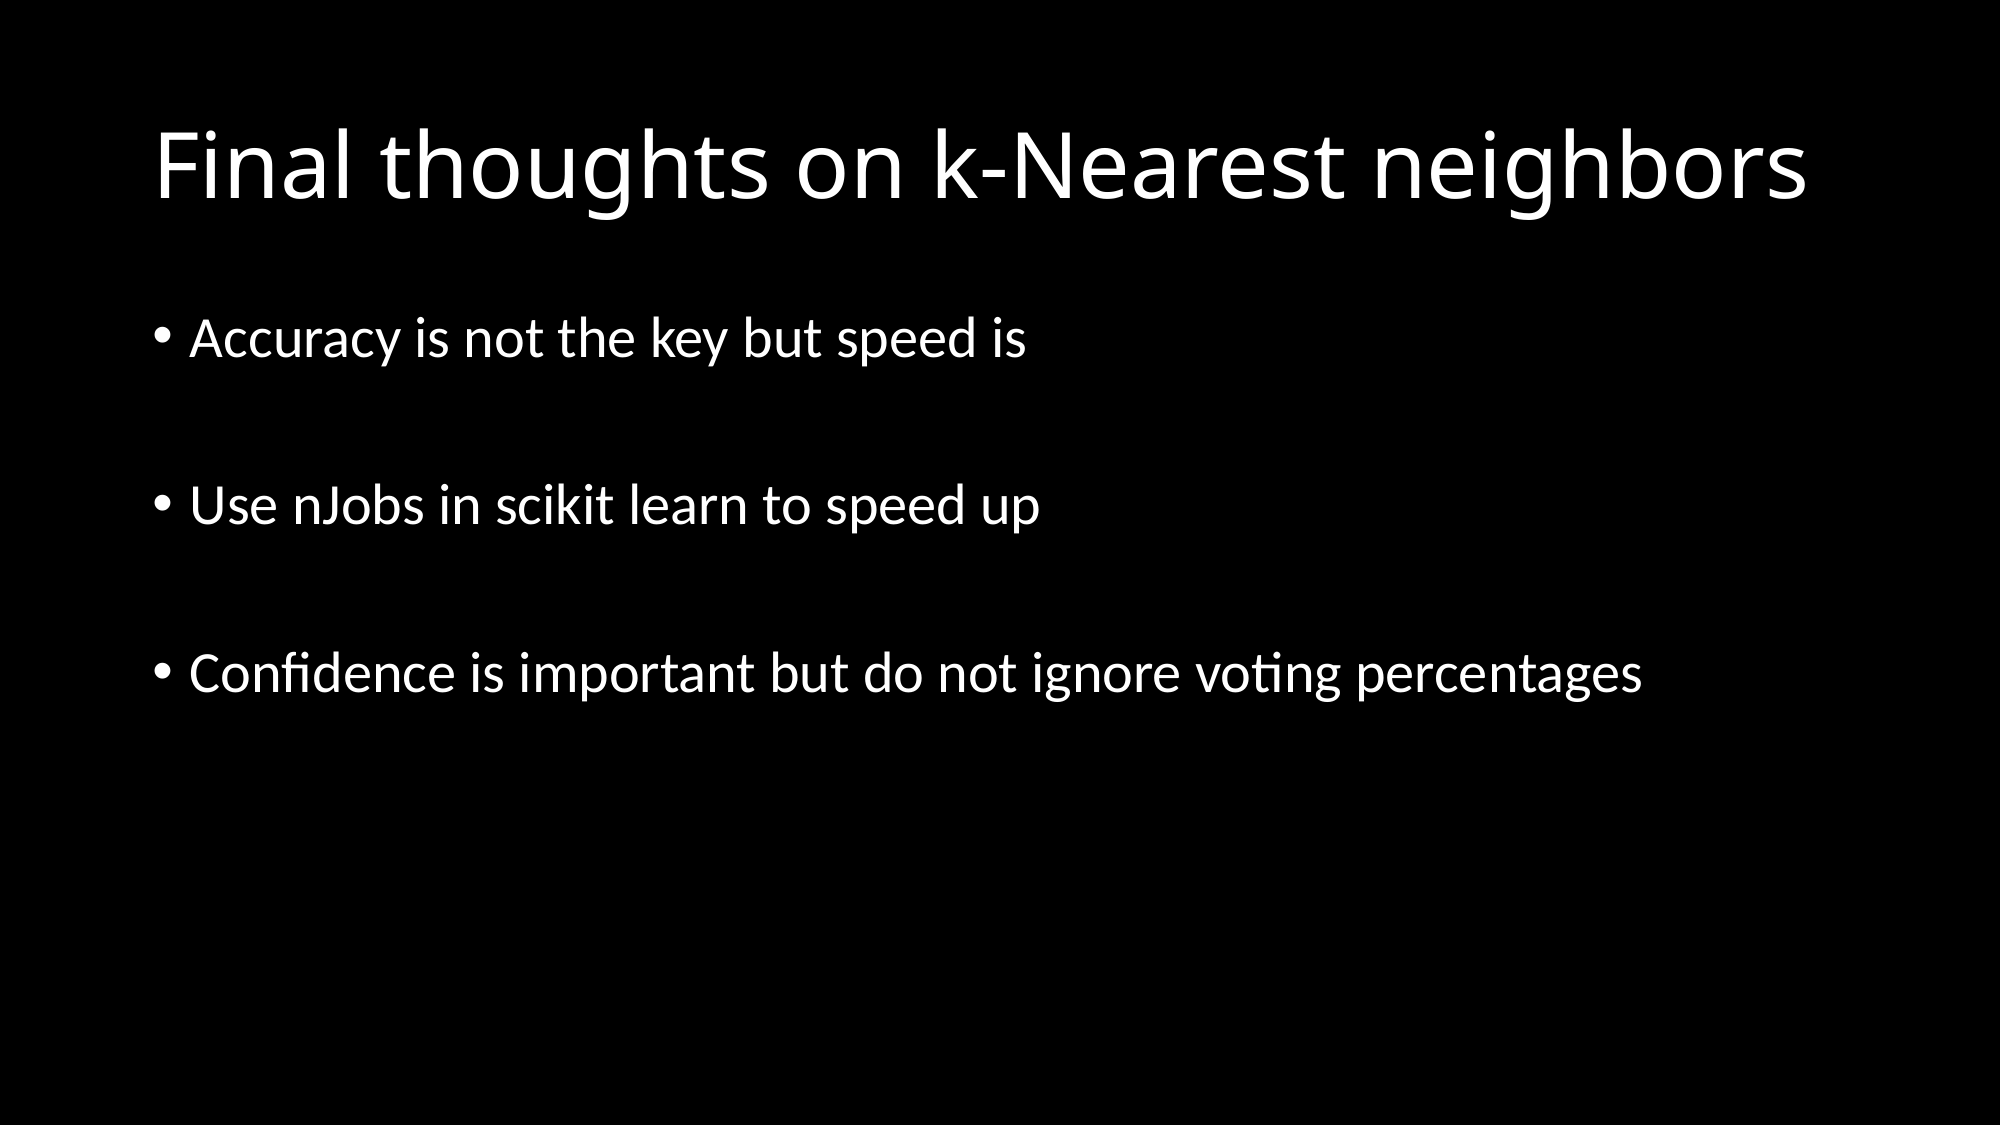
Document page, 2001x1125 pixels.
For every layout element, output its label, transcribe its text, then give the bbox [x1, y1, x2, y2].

list Accuracy is not the key but speed is Use nJobs in scikit learn to speed up Confidence is important but do not ignore voting percentages [137, 299, 1863, 1014]
title Final thoughts on k-Nearest neighbors [137, 59, 1863, 278]
